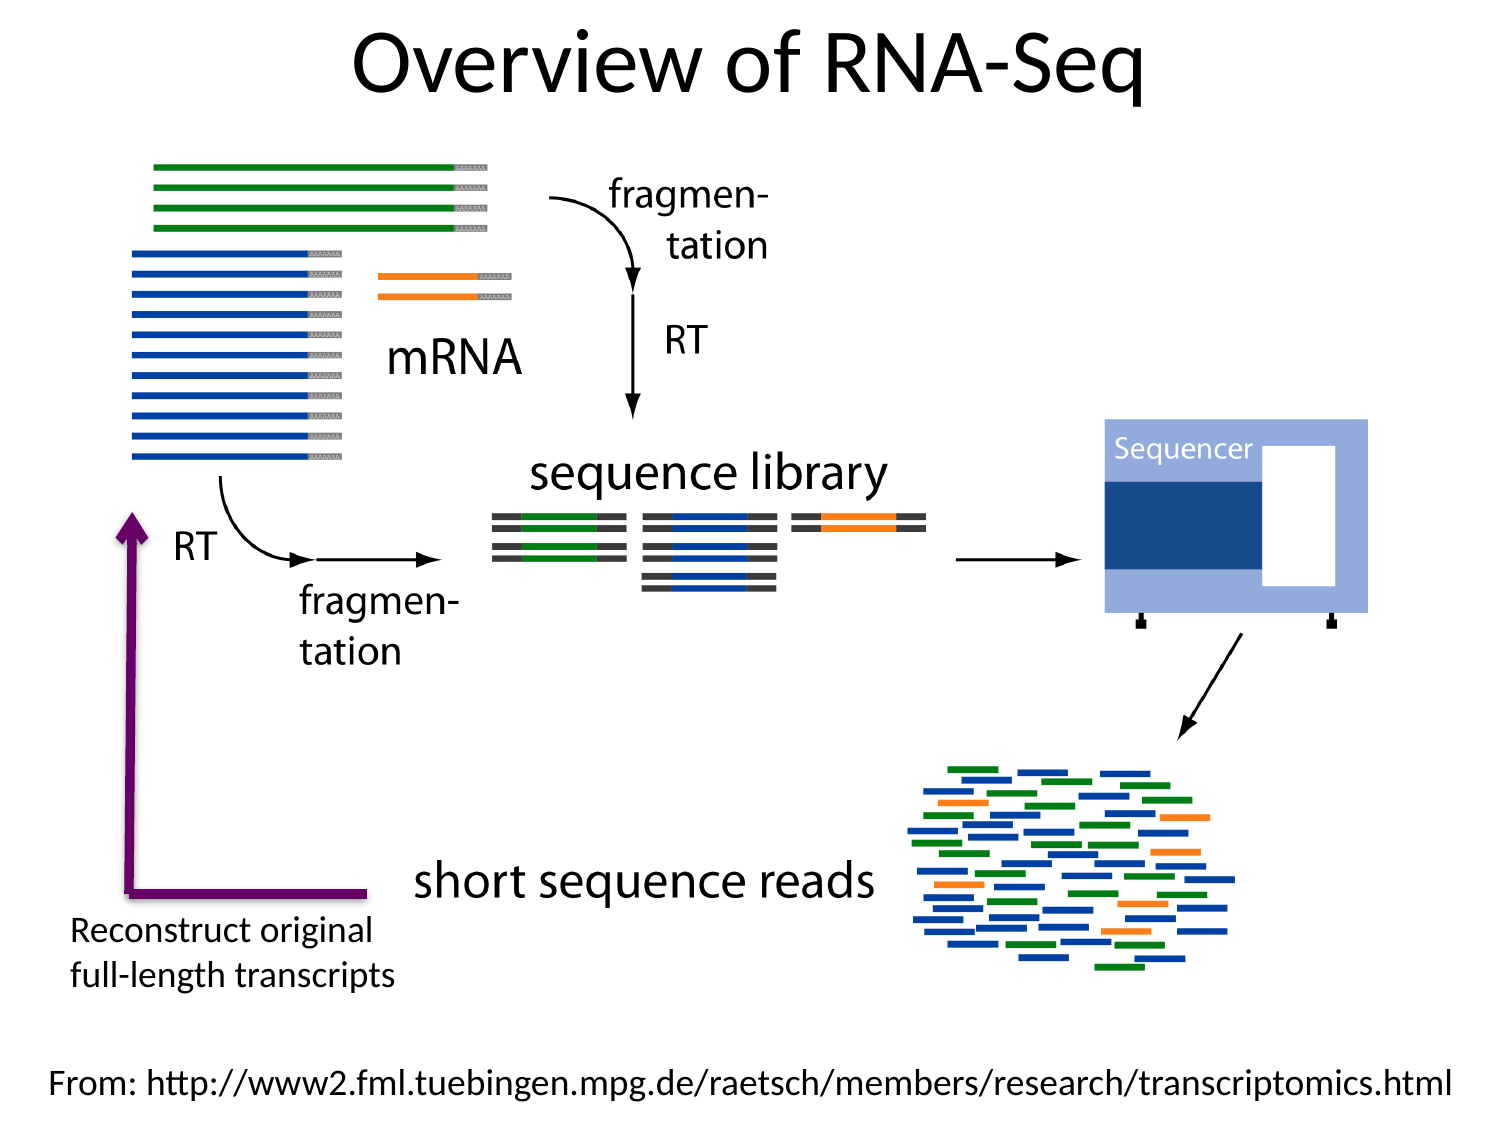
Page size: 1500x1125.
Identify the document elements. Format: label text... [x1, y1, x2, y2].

title Overview of RNA-Seq [75, 0, 1425, 150]
picture [122, 154, 1381, 993]
text_box From: http://www2.fml.tuebingen.mpg.de/raetsch/members/research/transcriptomics.html [33, 1050, 1470, 1111]
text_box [52, 511, 415, 1004]
